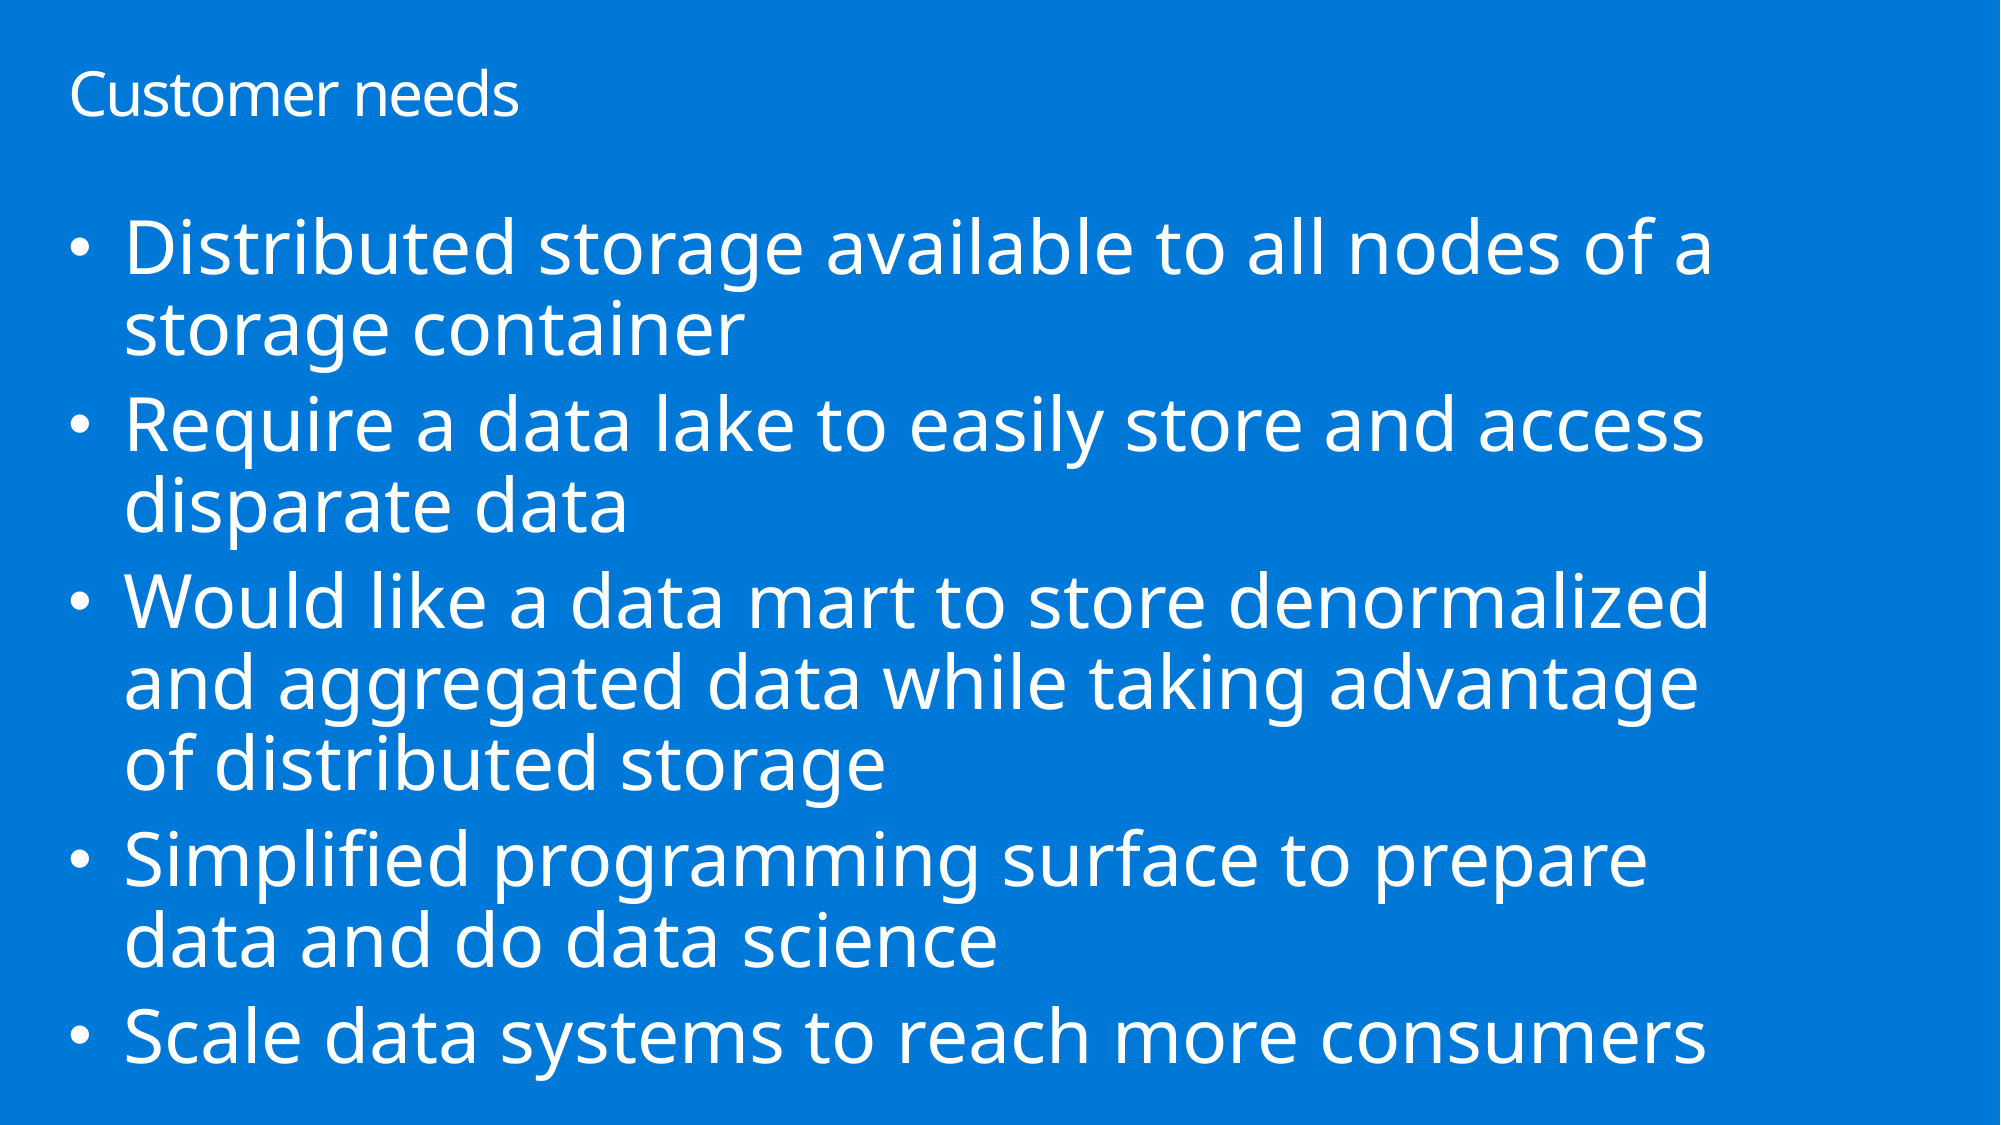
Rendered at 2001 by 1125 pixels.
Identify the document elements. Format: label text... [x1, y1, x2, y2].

title Customer needs [44, 47, 1957, 196]
list Distributed storage available to all nodes of a storage container Require a data lake to easily store and access disparate data Would like a data mart to store denormalized and aggregated data while taking advantage of distributed storage Simplified programming surface to prepare data and do data science Scale data systems to reach more consumers [44, 196, 1816, 1105]
